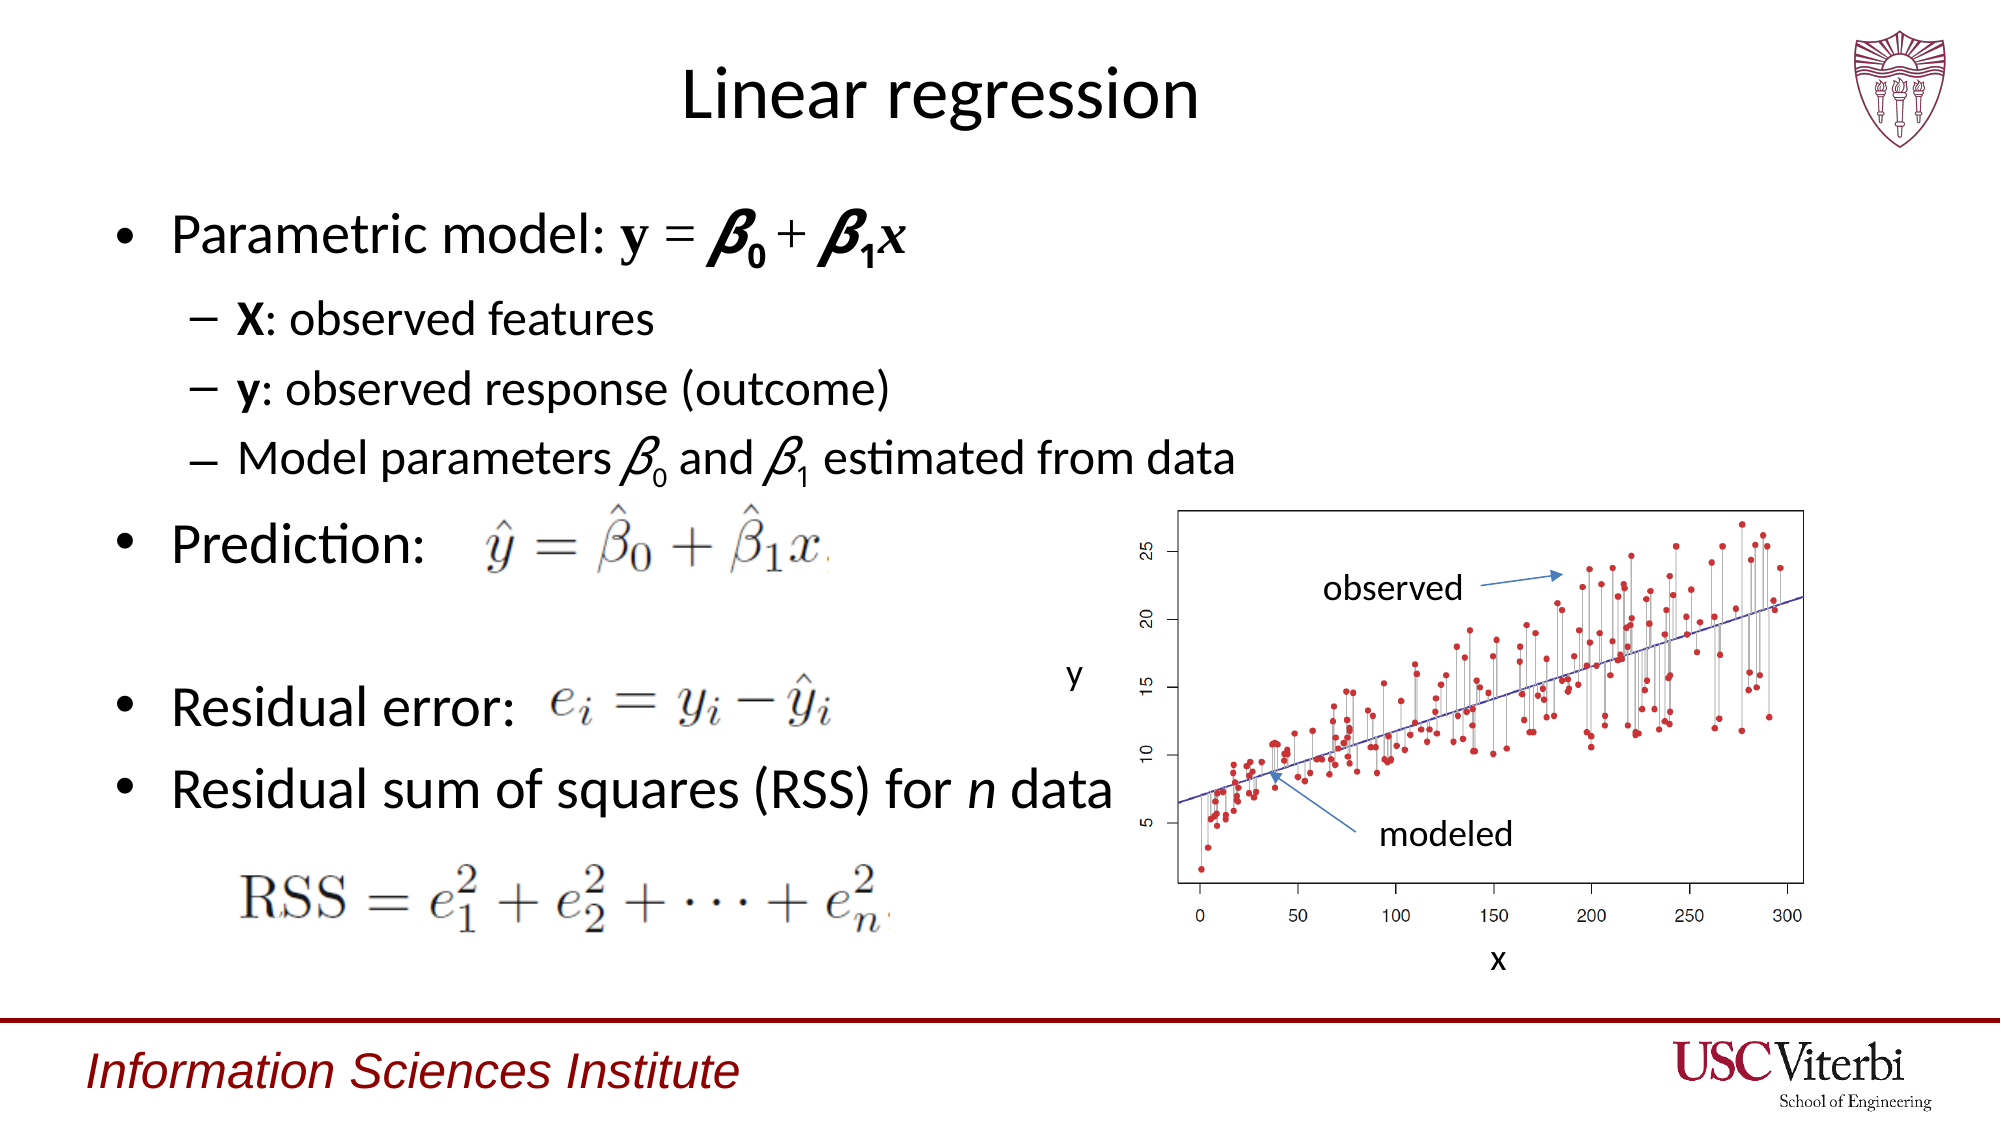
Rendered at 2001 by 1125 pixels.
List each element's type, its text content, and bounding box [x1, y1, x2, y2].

picture [463, 488, 830, 597]
picture [1124, 499, 1821, 938]
picture [543, 662, 842, 738]
text_box y [1051, 640, 1099, 701]
picture [1824, 13, 1975, 164]
title Linear regression [99, 35, 1783, 141]
text_box x [1475, 946, 1522, 986]
list Parametric model: y = β0 + β1x X: observed features y: observed response (outcome) Model parameters β0 and β1 estimated from data Prediction: Residual error: Residual sum of squares (RSS) for n data [99, 187, 1902, 1005]
picture [1641, 1027, 1964, 1118]
picture [220, 844, 890, 964]
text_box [1268, 771, 1356, 833]
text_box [1480, 573, 1564, 587]
